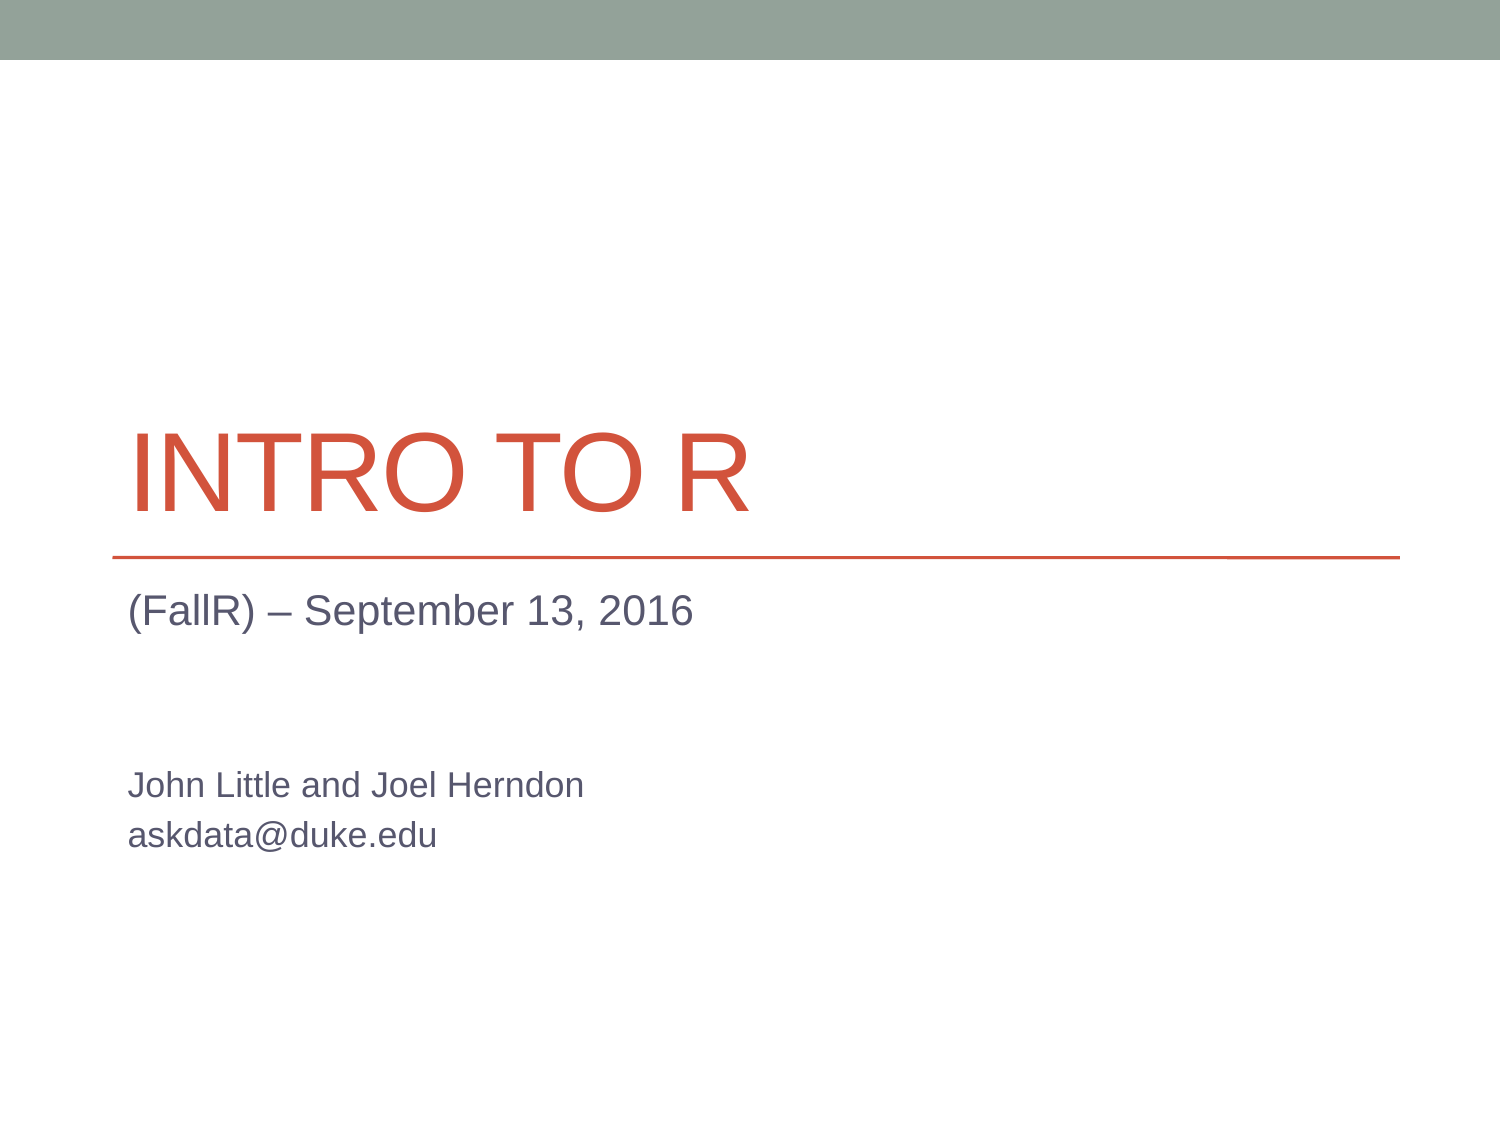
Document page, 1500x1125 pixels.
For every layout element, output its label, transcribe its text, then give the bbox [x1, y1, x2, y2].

subtitle (FallR) – September 13, 2016 John Little and Joel Herndon askdata@duke.edu [112, 575, 1163, 863]
title Intro to R [112, 224, 1400, 542]
